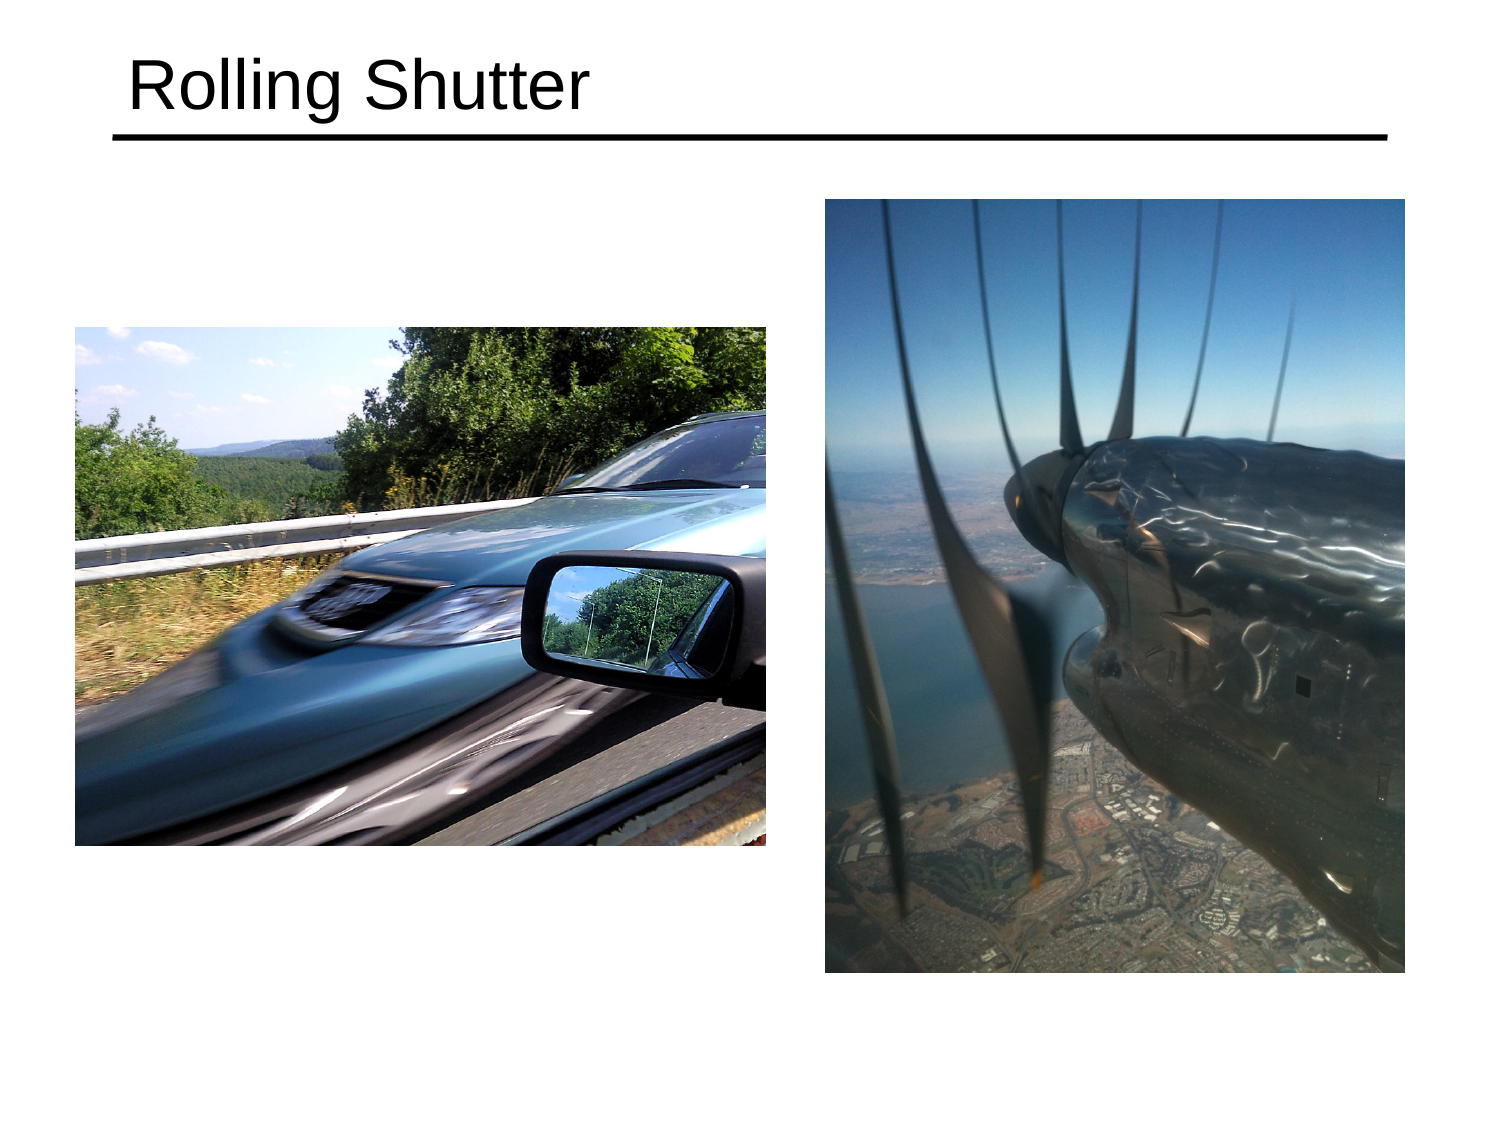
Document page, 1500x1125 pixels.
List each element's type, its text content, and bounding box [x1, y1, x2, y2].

title Rolling Shutter [112, 12, 1388, 150]
picture [824, 199, 1405, 974]
picture [74, 327, 767, 846]
